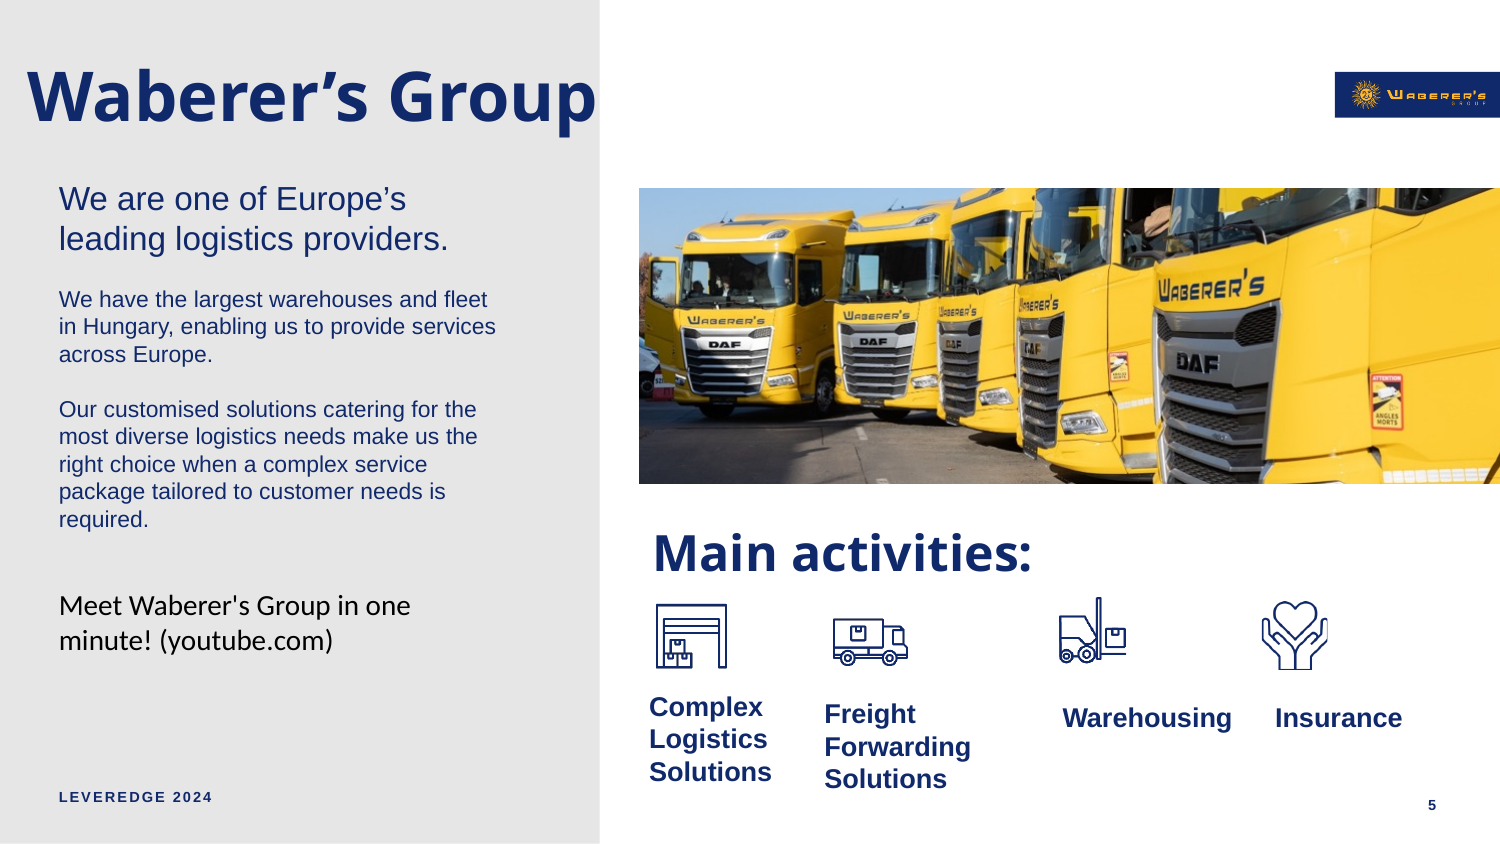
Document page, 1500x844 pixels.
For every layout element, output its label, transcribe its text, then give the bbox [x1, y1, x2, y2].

text_box We are one of Europe’s leading logistics providers. We have the largest warehouses and fleet in Hungary, enabling us to provide services across Europe. Our customised solutions catering for the most diverse logistics needs make us the right choice when a complex service package tailored to customer needs is required. Meet Waberer's Group in one minute! (youtube.com) [43, 169, 512, 664]
text_box Main activities: [637, 514, 1444, 650]
picture [1261, 601, 1328, 670]
picture [639, 584, 743, 688]
text_box Complex Logistics Solutions [634, 681, 860, 794]
text_box Waberer’s Group [12, 45, 614, 143]
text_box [1334, 71, 1500, 118]
text_box 5 [1113, 782, 1452, 827]
text_box Warehousing [1047, 693, 1259, 741]
text_box LEVEREDGE 2024 [43, 780, 794, 813]
text_box [0, 0, 601, 844]
picture [1040, 578, 1144, 682]
picture [639, 187, 1500, 484]
picture [818, 590, 922, 694]
text_box Freight Forwarding Solutions [809, 689, 1500, 802]
text_box Insurance [1259, 693, 1500, 741]
